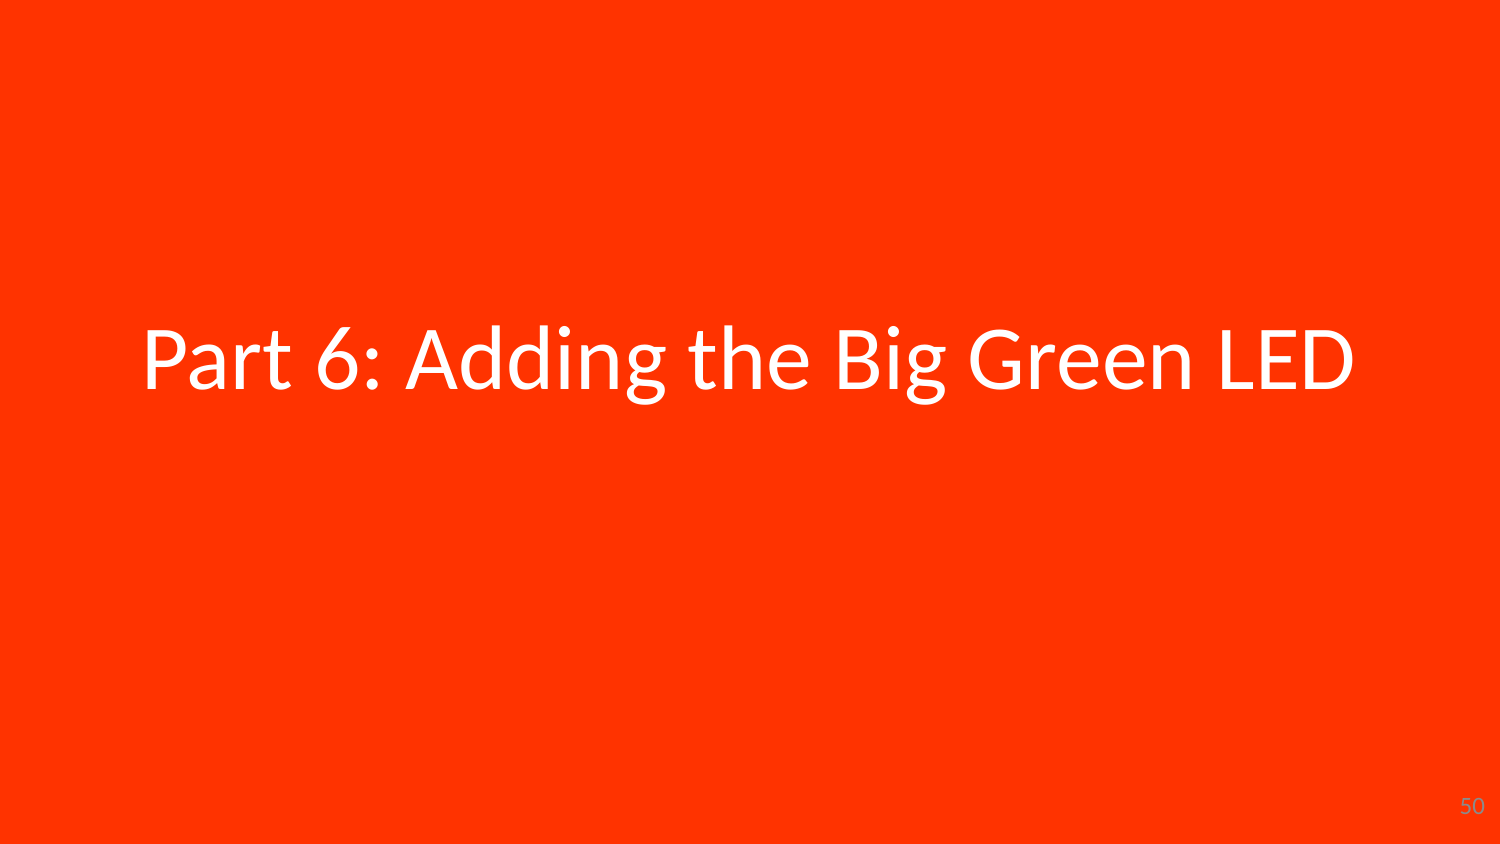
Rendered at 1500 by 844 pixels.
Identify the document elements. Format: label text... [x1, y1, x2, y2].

slide_number 50 [1415, 782, 1500, 828]
title Part 6: Adding the Big Green LED [112, 262, 1388, 443]
